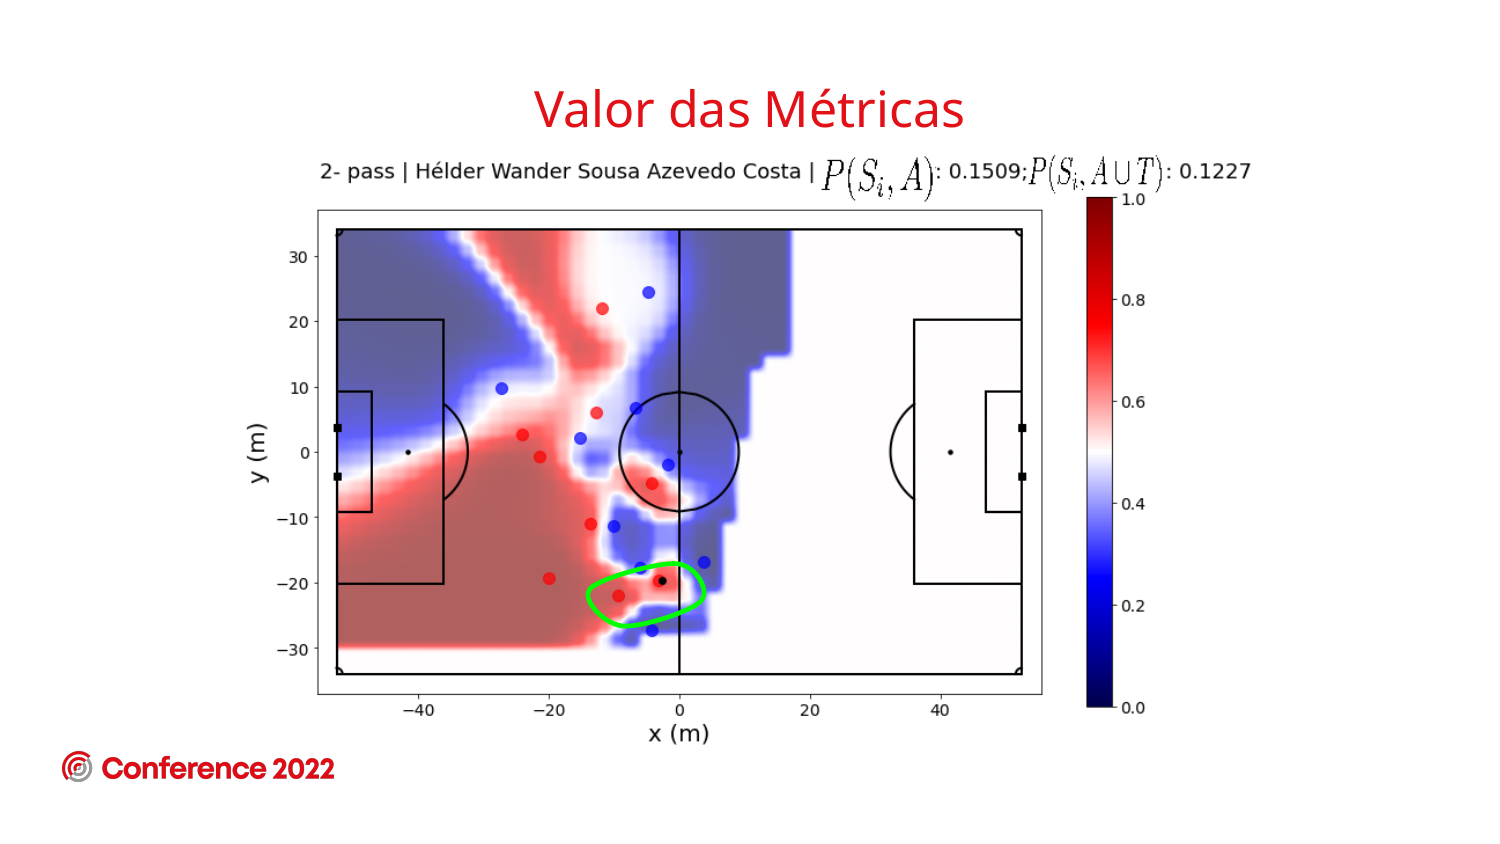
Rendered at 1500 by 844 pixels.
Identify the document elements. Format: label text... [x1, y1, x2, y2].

picture [62, 153, 1260, 782]
text_box Valor das Métricas [144, 62, 1356, 153]
